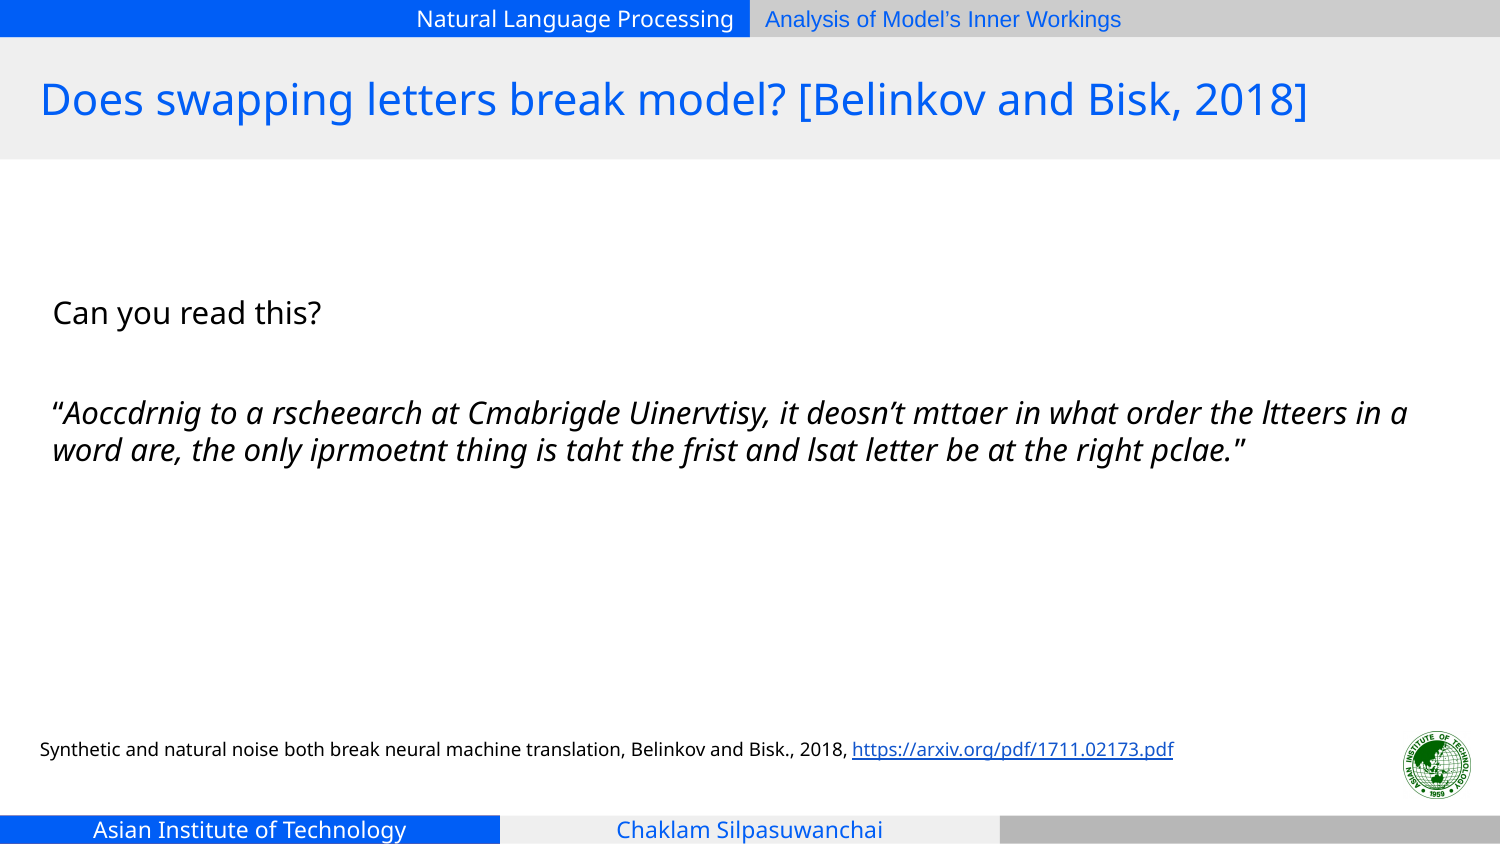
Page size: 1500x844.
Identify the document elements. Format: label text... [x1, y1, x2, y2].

title Does swapping letters break model? [Belinkov and Bisk, 2018] [24, 37, 1475, 160]
list Can you read this? “Aoccdrnig to a rscheearch at Cmabrigde Uinervtisy, it deosn’t mttaer in what order the ltteers in a word are, the only iprmoetnt thing is taht the frist and lsat letter be at the right pclae.” [37, 178, 1475, 566]
text_box Synthetic and natural noise both break neural machine translation, Belinkov and Bisk., 2018, https://arxiv.org/pdf/1711.02173.pdf [24, 725, 1396, 777]
picture [1403, 731, 1471, 799]
